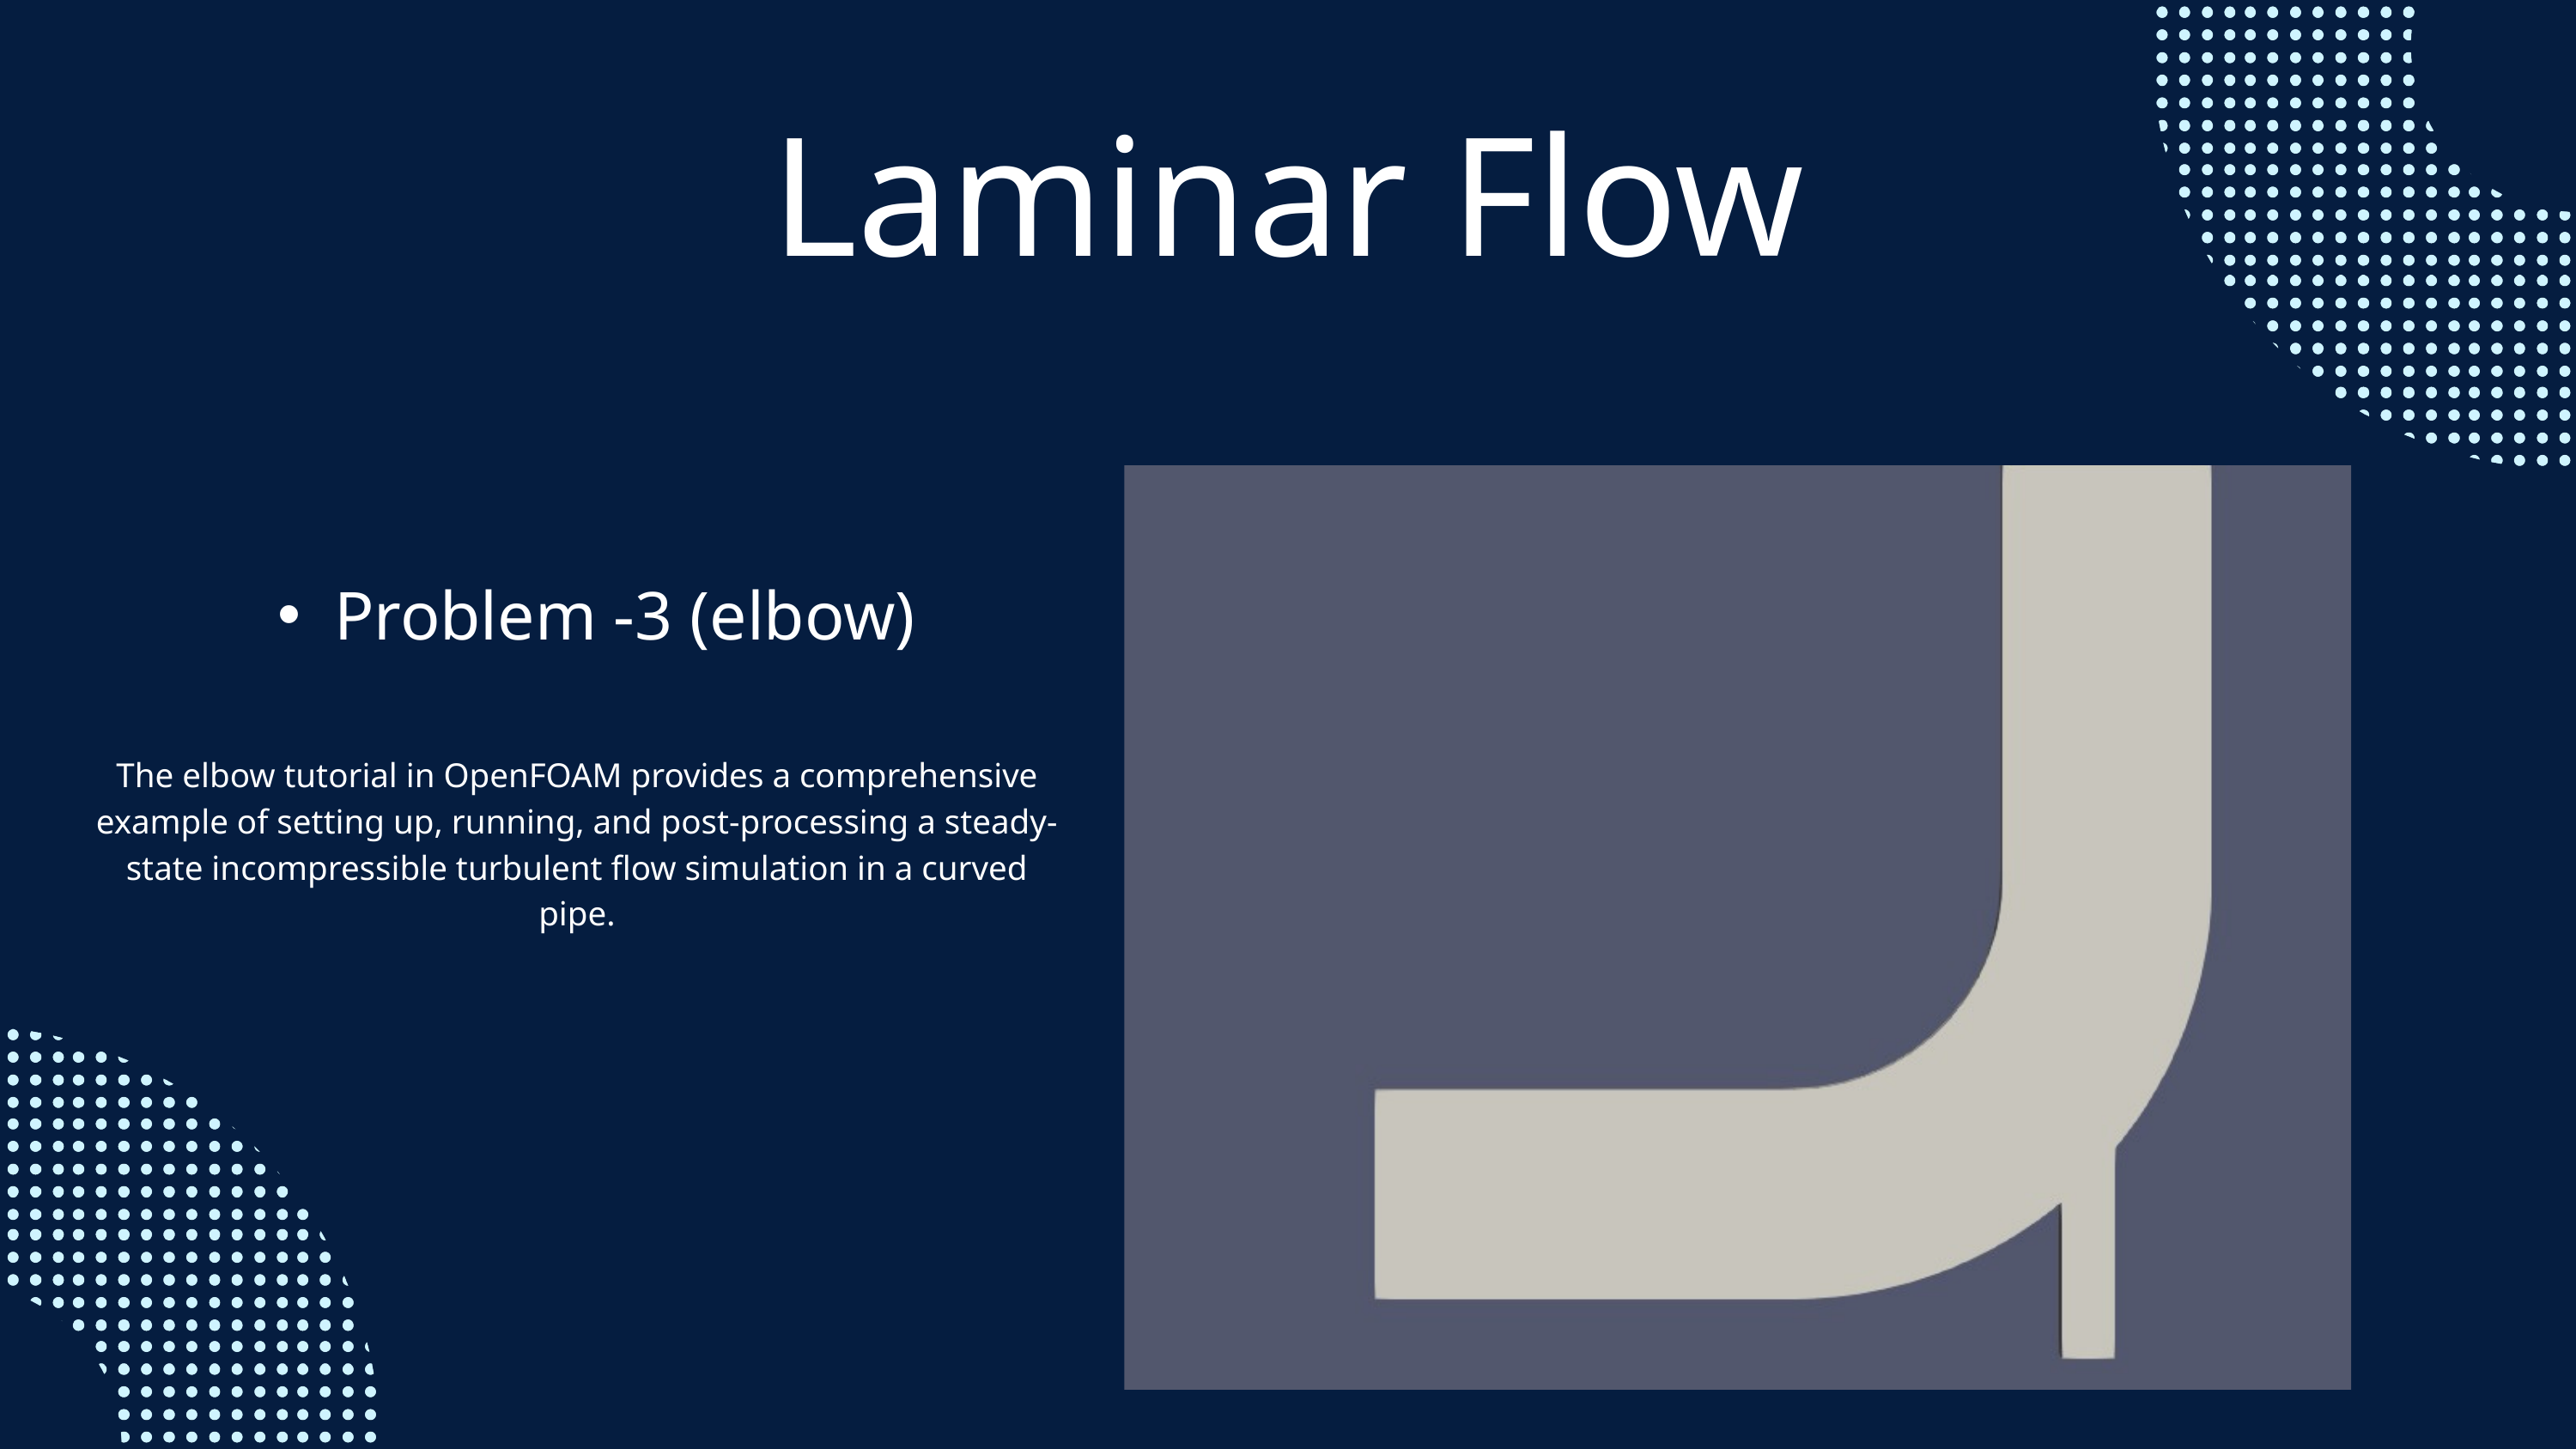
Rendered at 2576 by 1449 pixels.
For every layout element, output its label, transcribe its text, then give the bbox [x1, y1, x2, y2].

text_box Problem -3 (elbow) [205, 561, 949, 654]
text_box [0, 1028, 376, 1449]
text_box The elbow tutorial in OpenFOAM provides a comprehensive example of setting up, running, and post-processing a steady-state incompressible turbulent flow simulation in a curved pipe. [87, 747, 1067, 933]
text_box Laminar Flow [738, 58, 1838, 290]
text_box [1124, 465, 2352, 1390]
text_box [2156, 0, 2576, 466]
